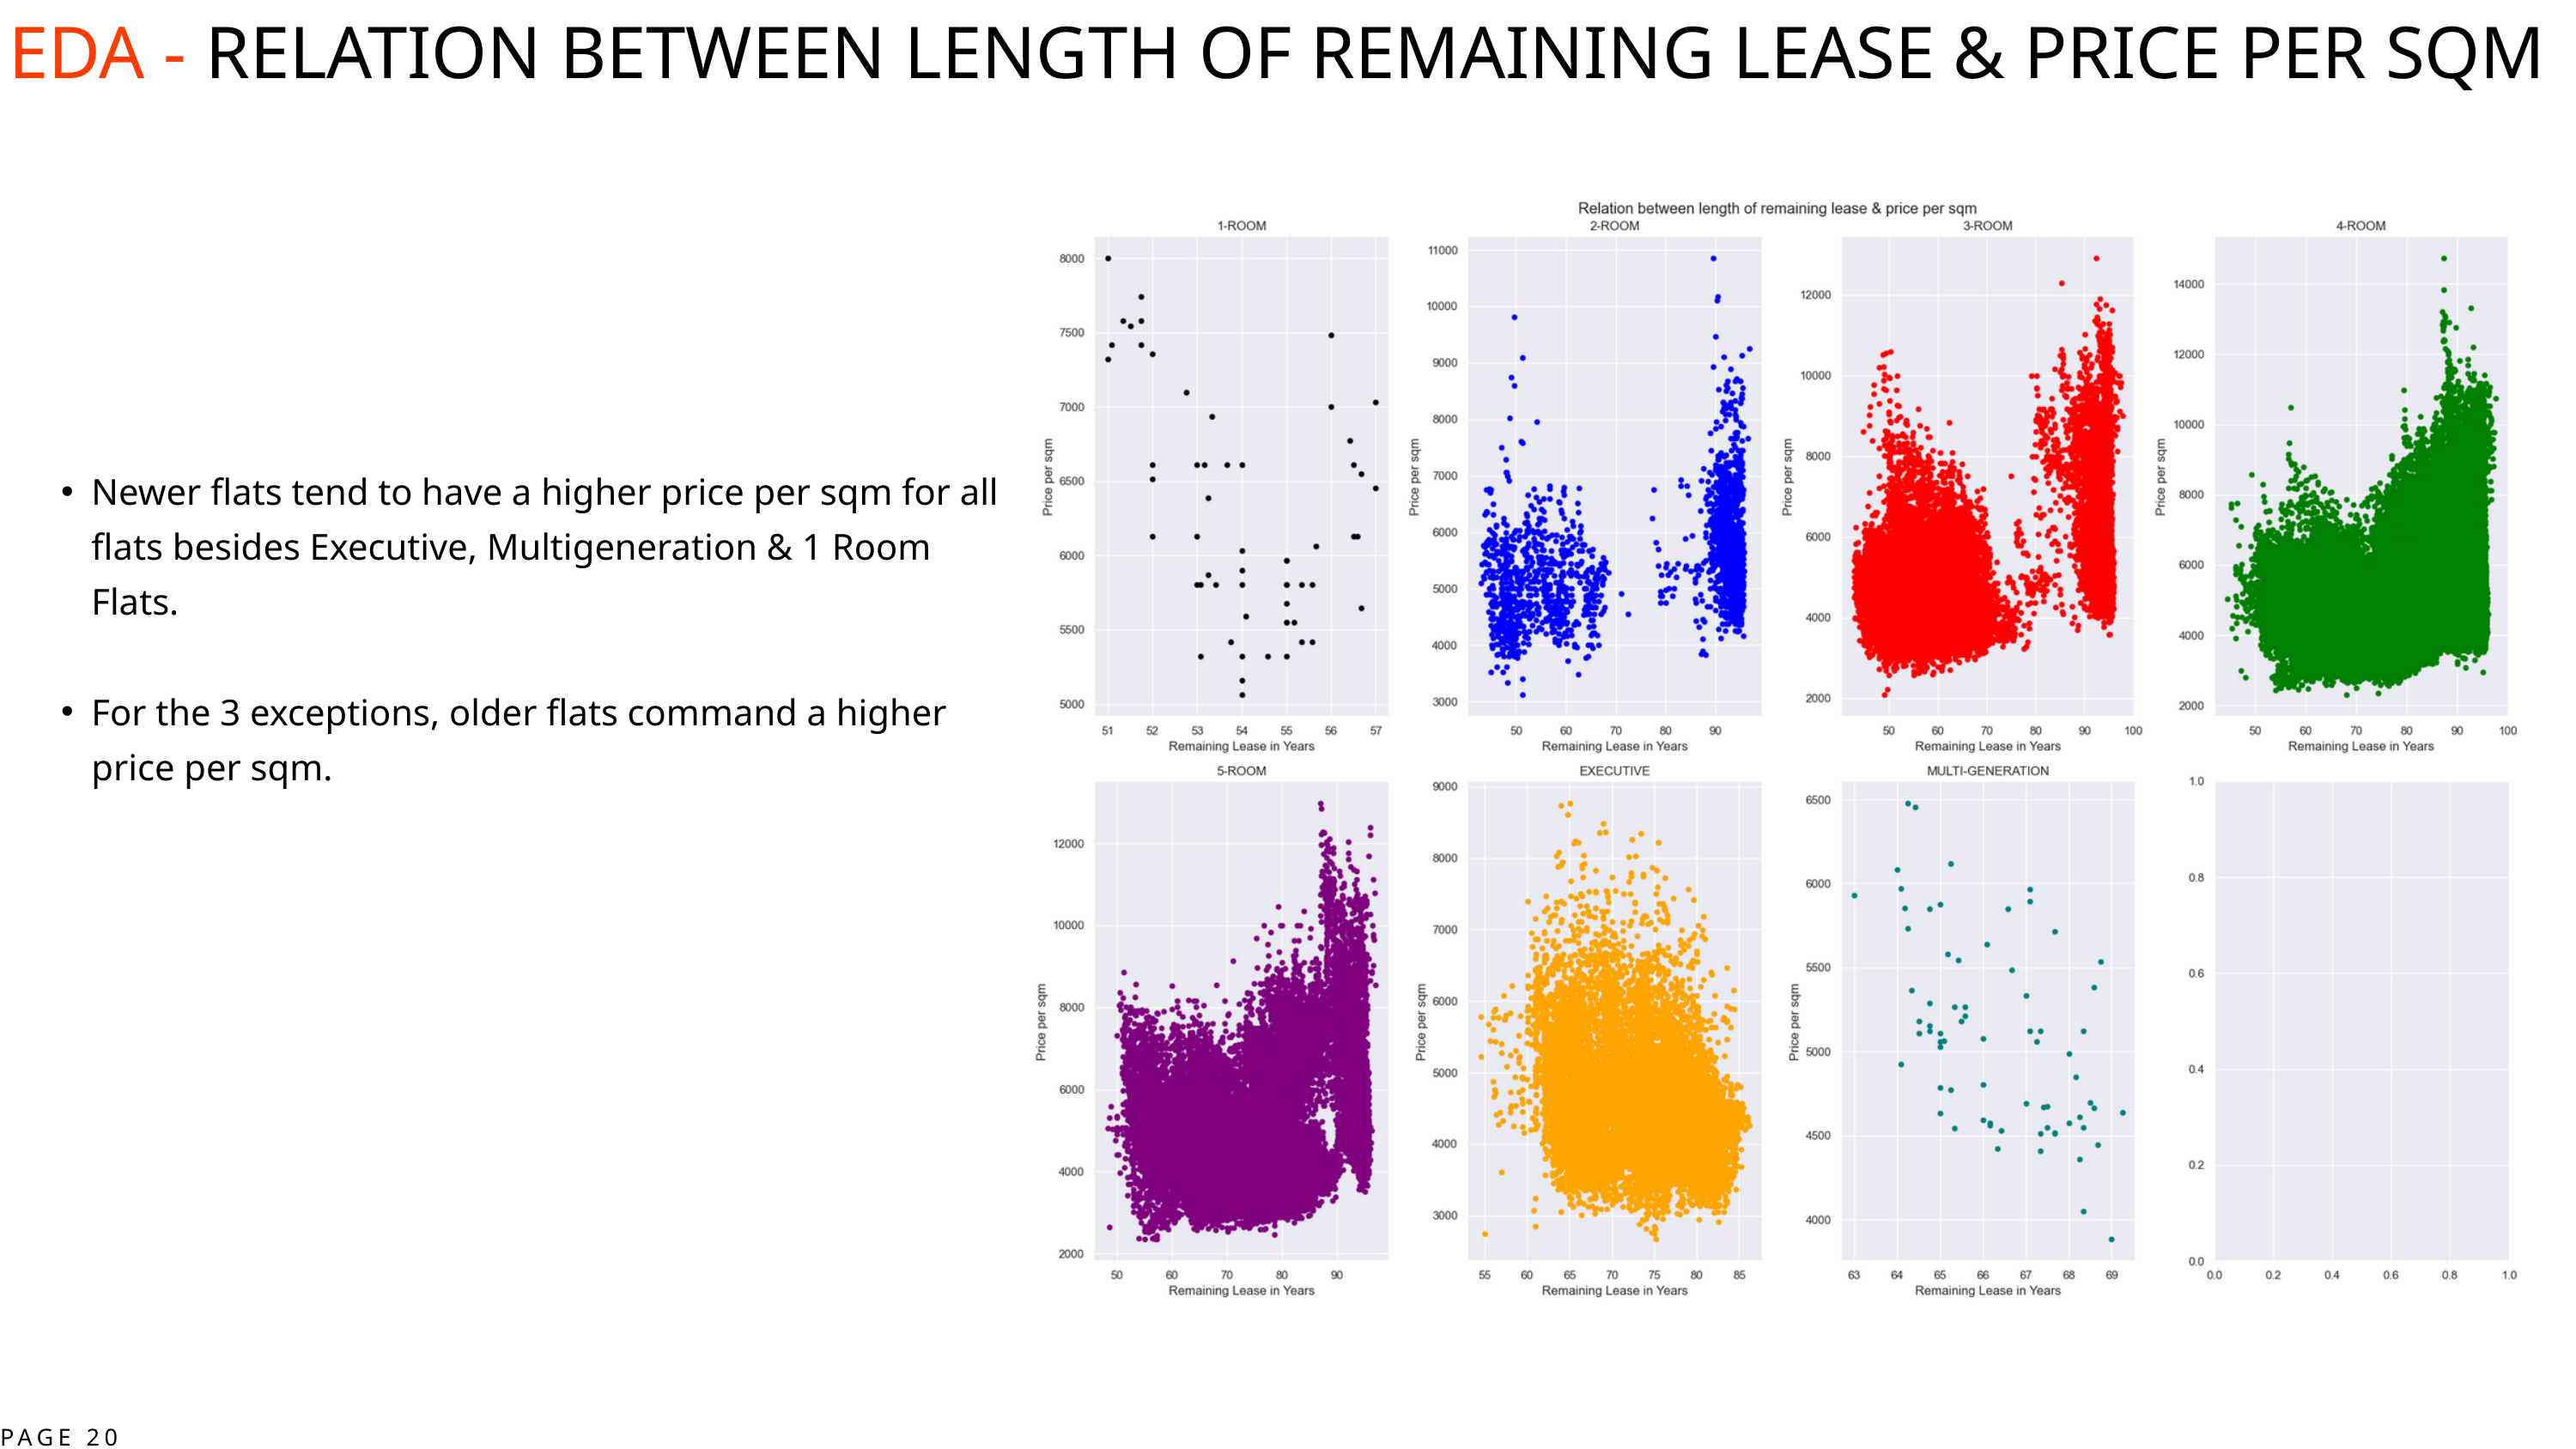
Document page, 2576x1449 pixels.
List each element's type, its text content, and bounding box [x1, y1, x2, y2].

picture [1030, 195, 2524, 1305]
text_box PAGE 20 [0, 1418, 593, 1449]
text_box Newer flats tend to have a higher price per sqm for all flats besides Executive, Multigeneration & 1 Room Flats. For the 3 exceptions, older flats command a higher price per sqm. [30, 457, 1007, 843]
text_box EDA - RELATION BETWEEN LENGTH OF REMAINING LEASE & PRICE PER SQM [9, 0, 2576, 94]
